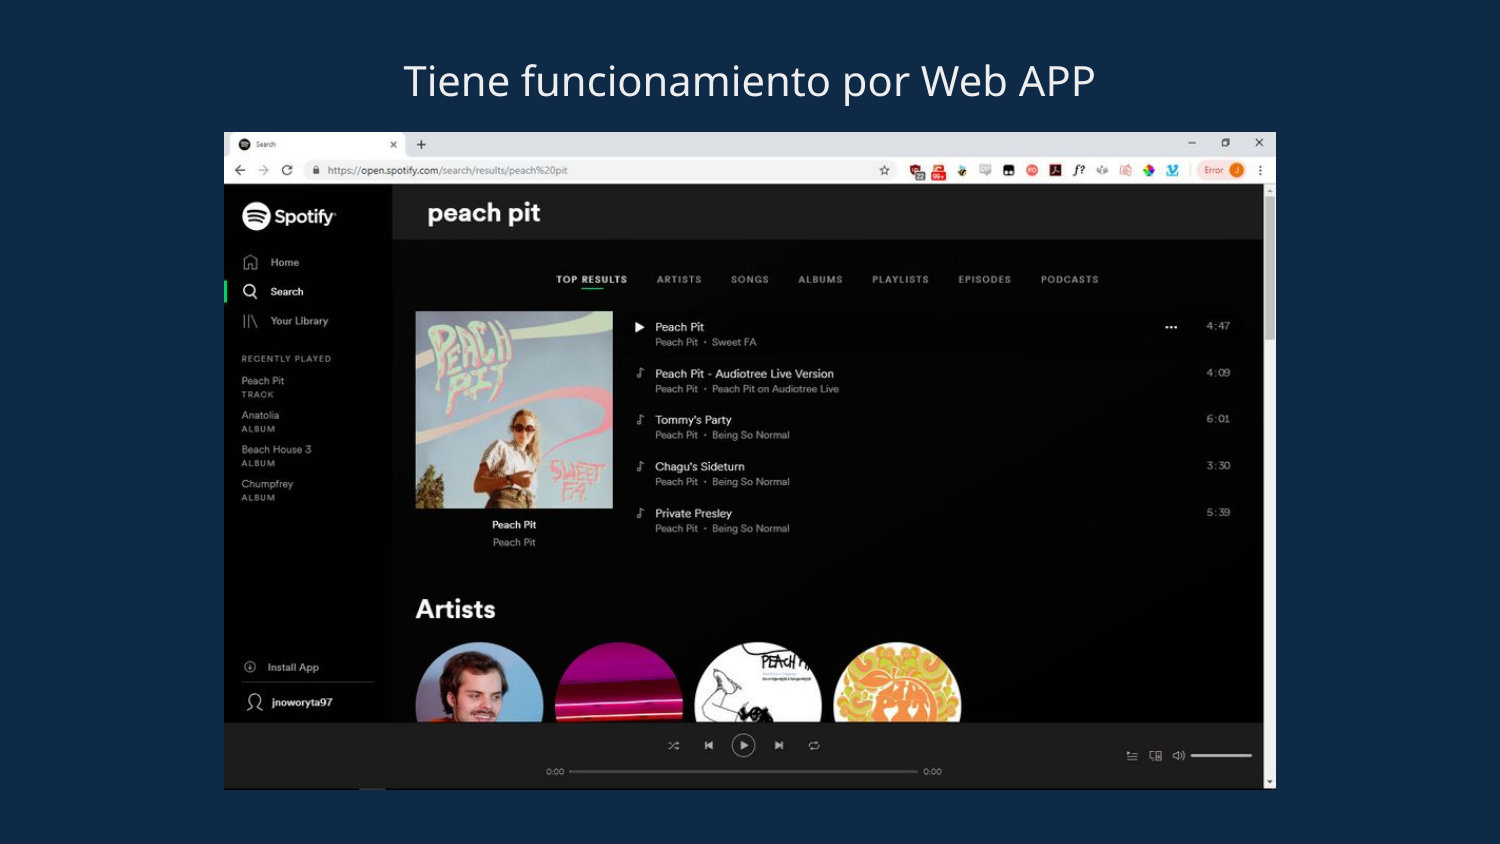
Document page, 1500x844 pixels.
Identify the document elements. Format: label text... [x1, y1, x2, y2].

picture [224, 132, 1276, 790]
text_box Tiene funcionamiento por Web APP [143, 39, 1357, 120]
